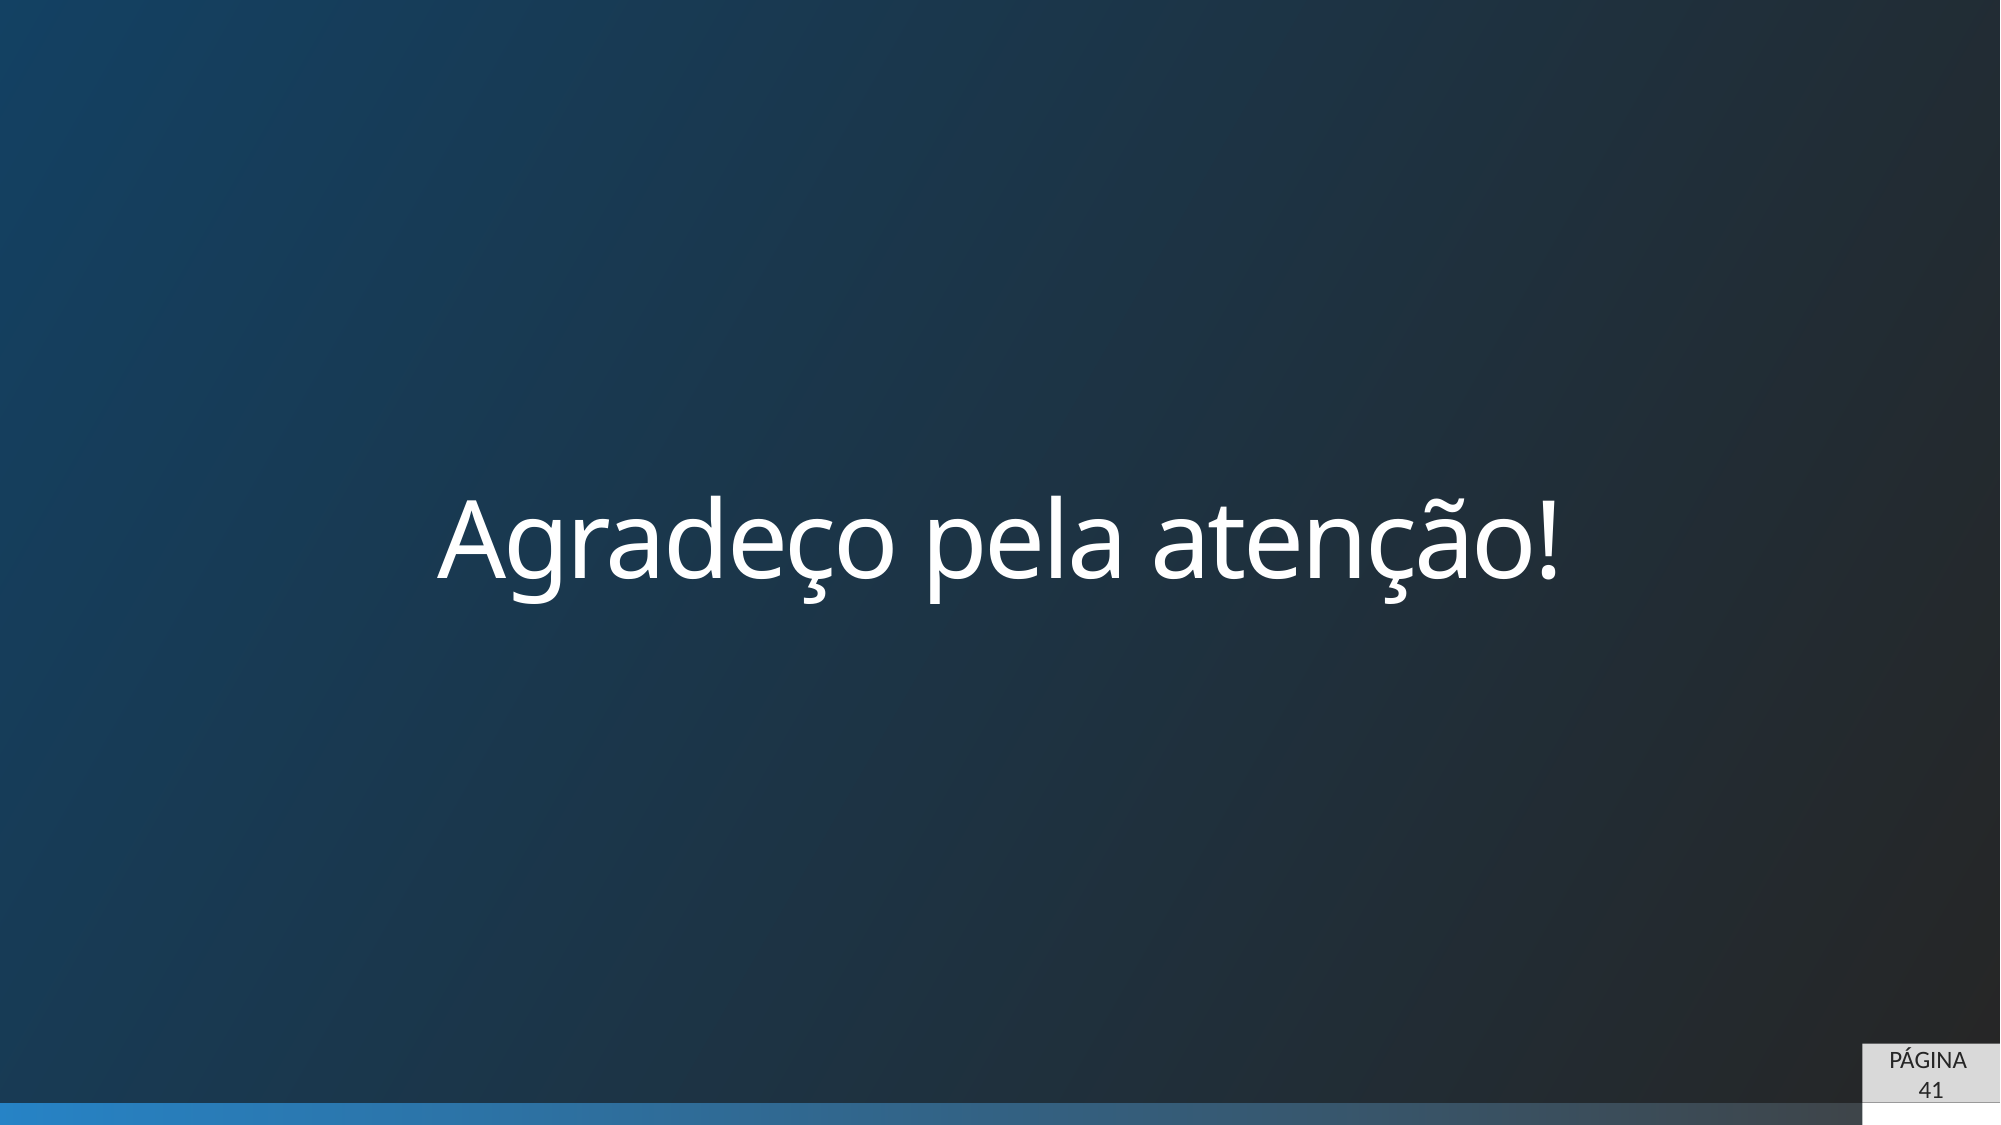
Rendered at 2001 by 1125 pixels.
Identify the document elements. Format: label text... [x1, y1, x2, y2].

title Agradeço pela atenção! [0, 0, 2000, 1103]
slide_number PÁGINA 41 [1862, 1043, 2000, 1103]
